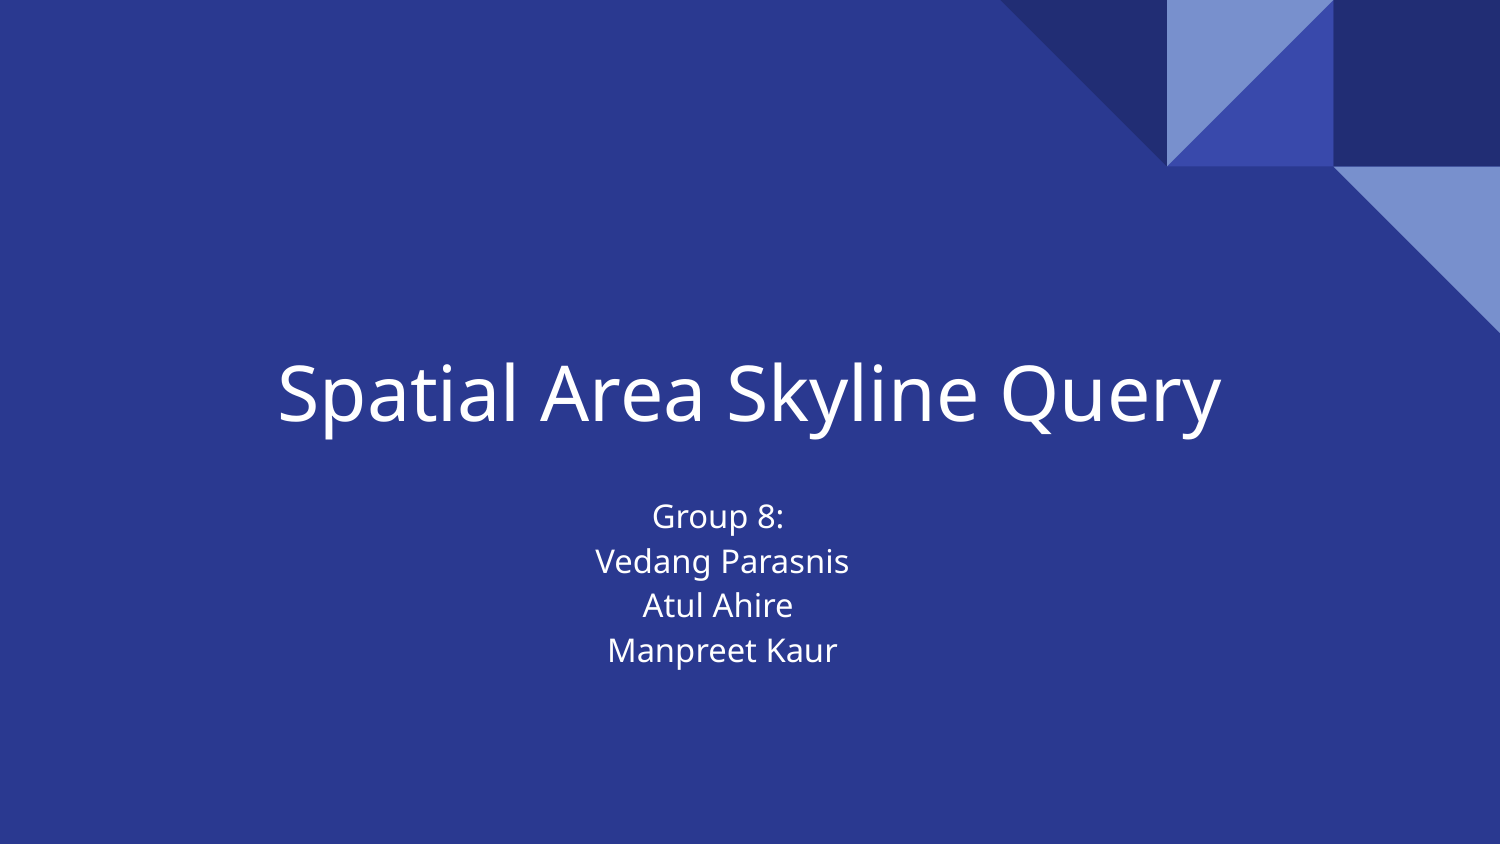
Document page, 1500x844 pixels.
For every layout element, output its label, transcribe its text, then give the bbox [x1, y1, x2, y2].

title Spatial Area Skyline Query [51, 323, 1449, 459]
subtitle Group 8: Vedang Parasnis Atul Ahire Manpreet Kaur [374, 478, 1071, 690]
